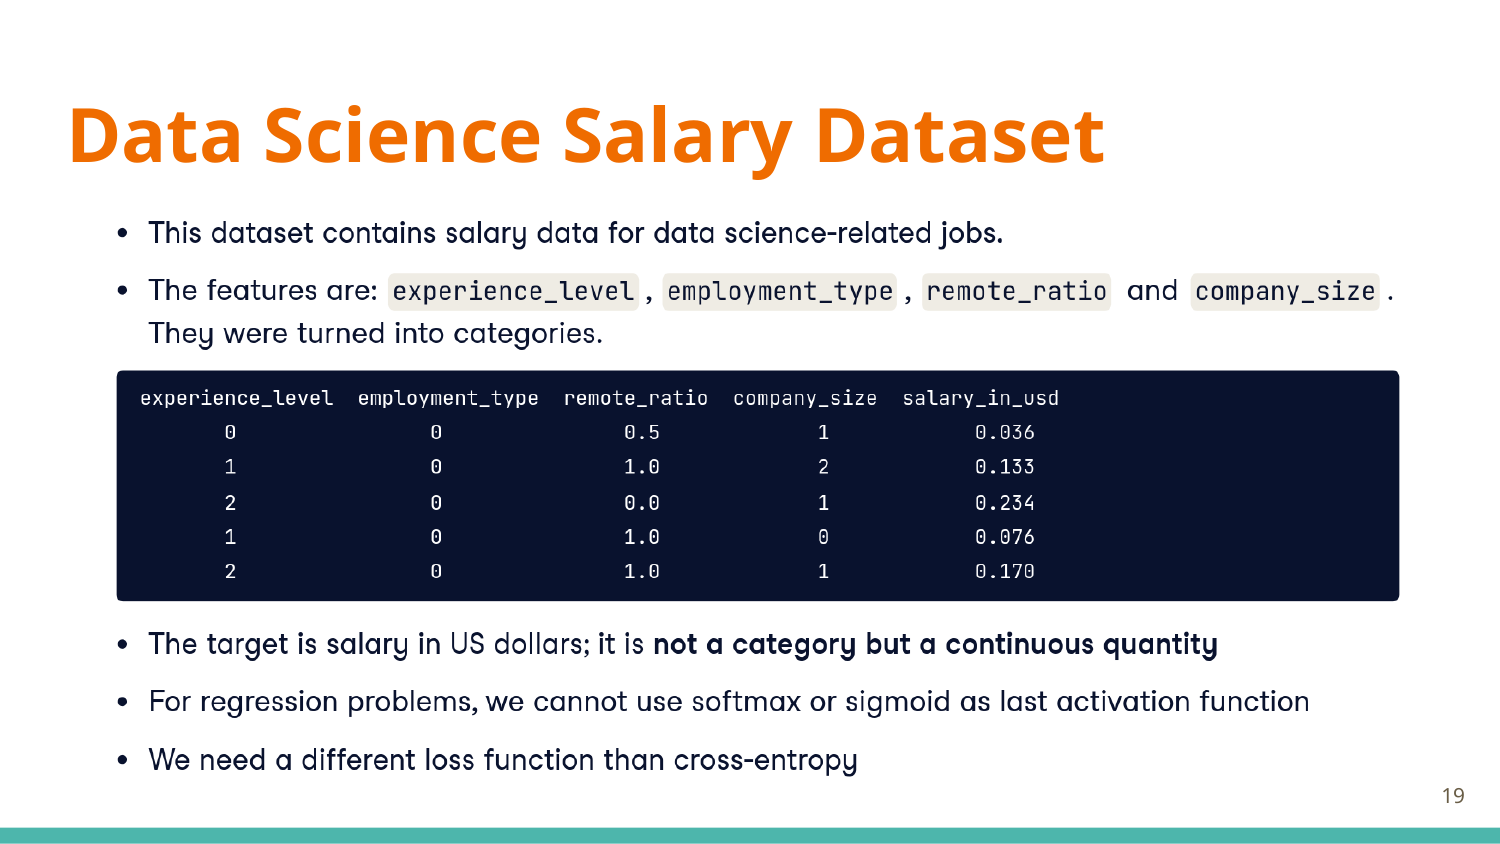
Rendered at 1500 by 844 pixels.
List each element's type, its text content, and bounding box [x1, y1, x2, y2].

slide_number 19 [1389, 764, 1480, 830]
picture [99, 201, 1416, 807]
title Data Science Salary Dataset [51, 72, 1449, 189]
